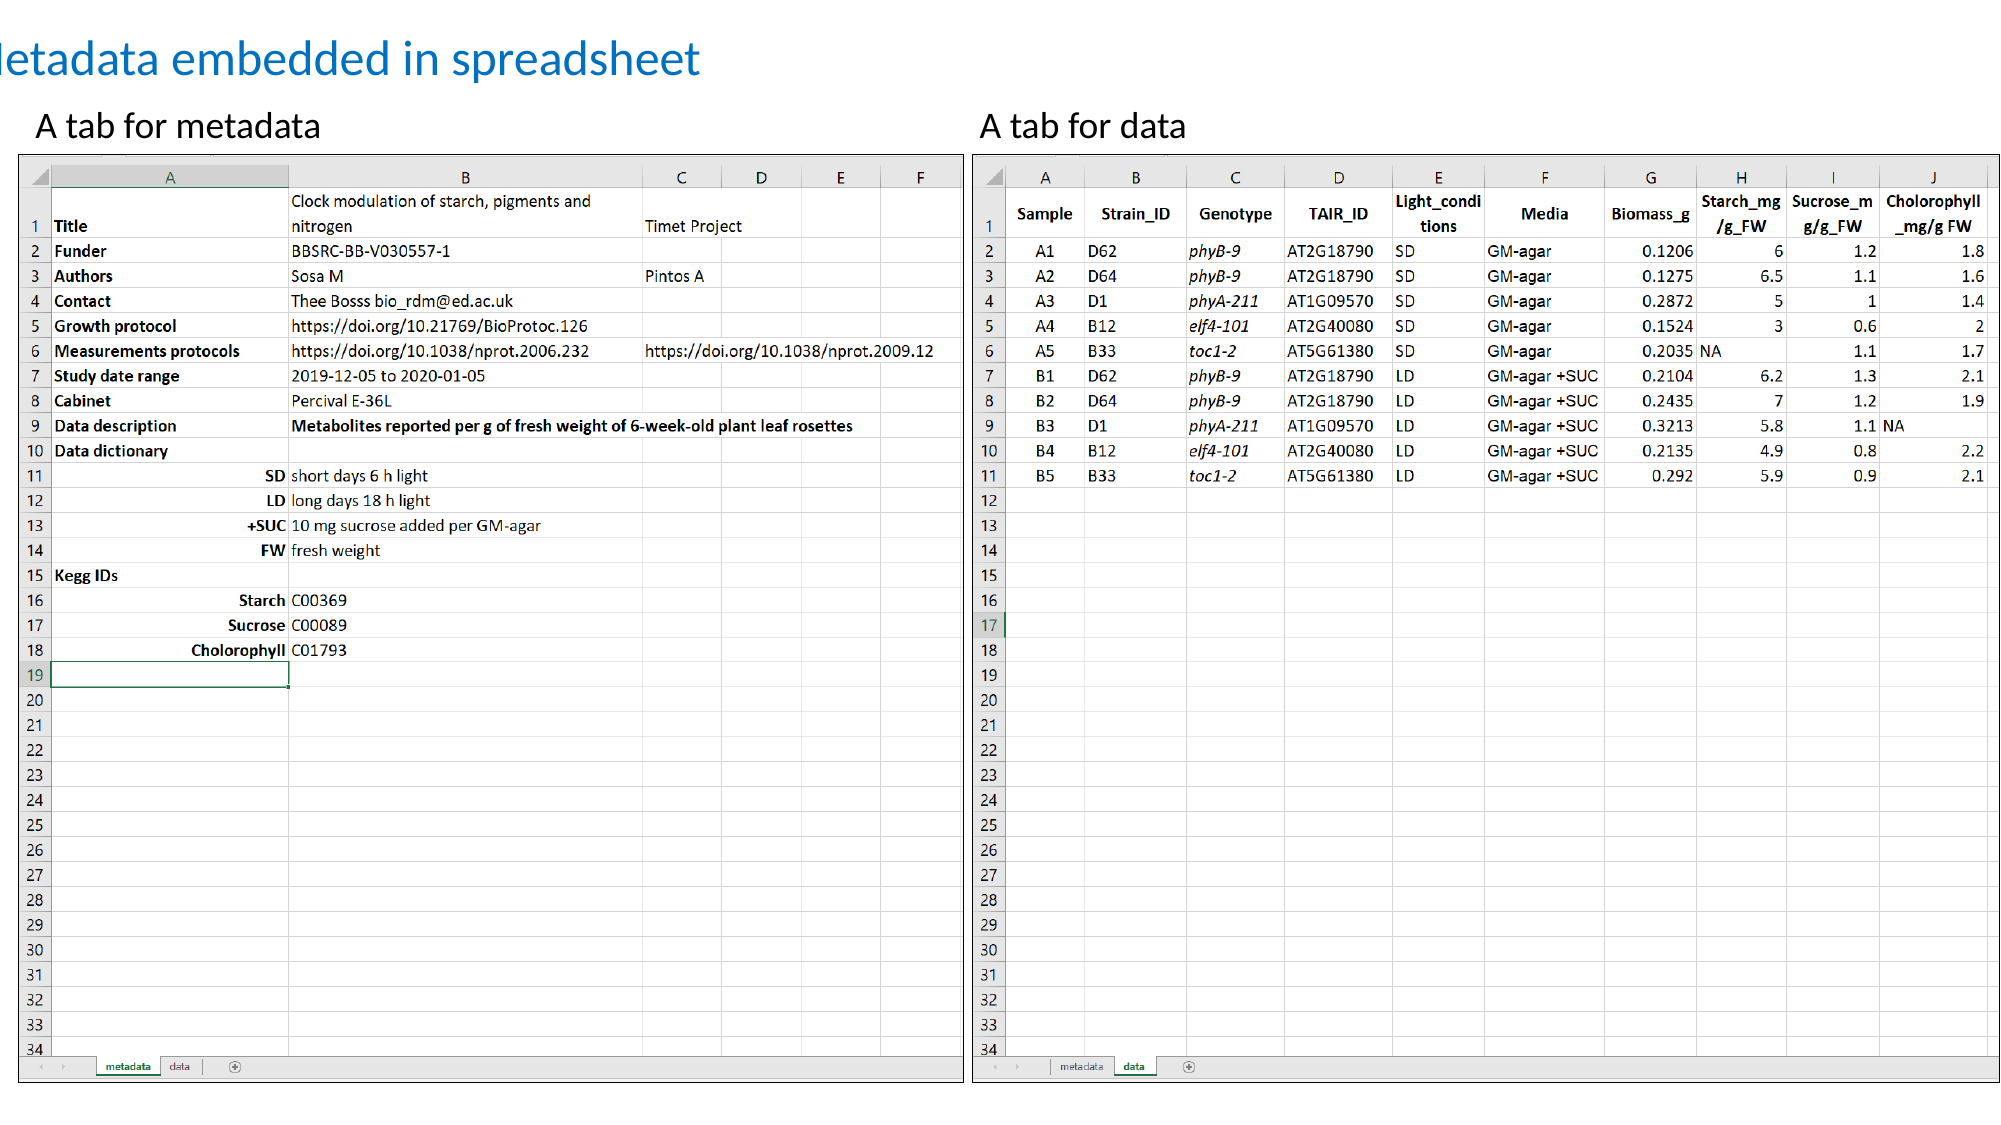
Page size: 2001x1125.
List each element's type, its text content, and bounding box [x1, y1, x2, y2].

text_box A tab for data [964, 93, 1203, 154]
text_box A tab for metadata [20, 93, 337, 154]
picture [972, 154, 2000, 1083]
text_box Metadata embedded in spreadsheet [0, 17, 878, 93]
picture [18, 154, 964, 1083]
